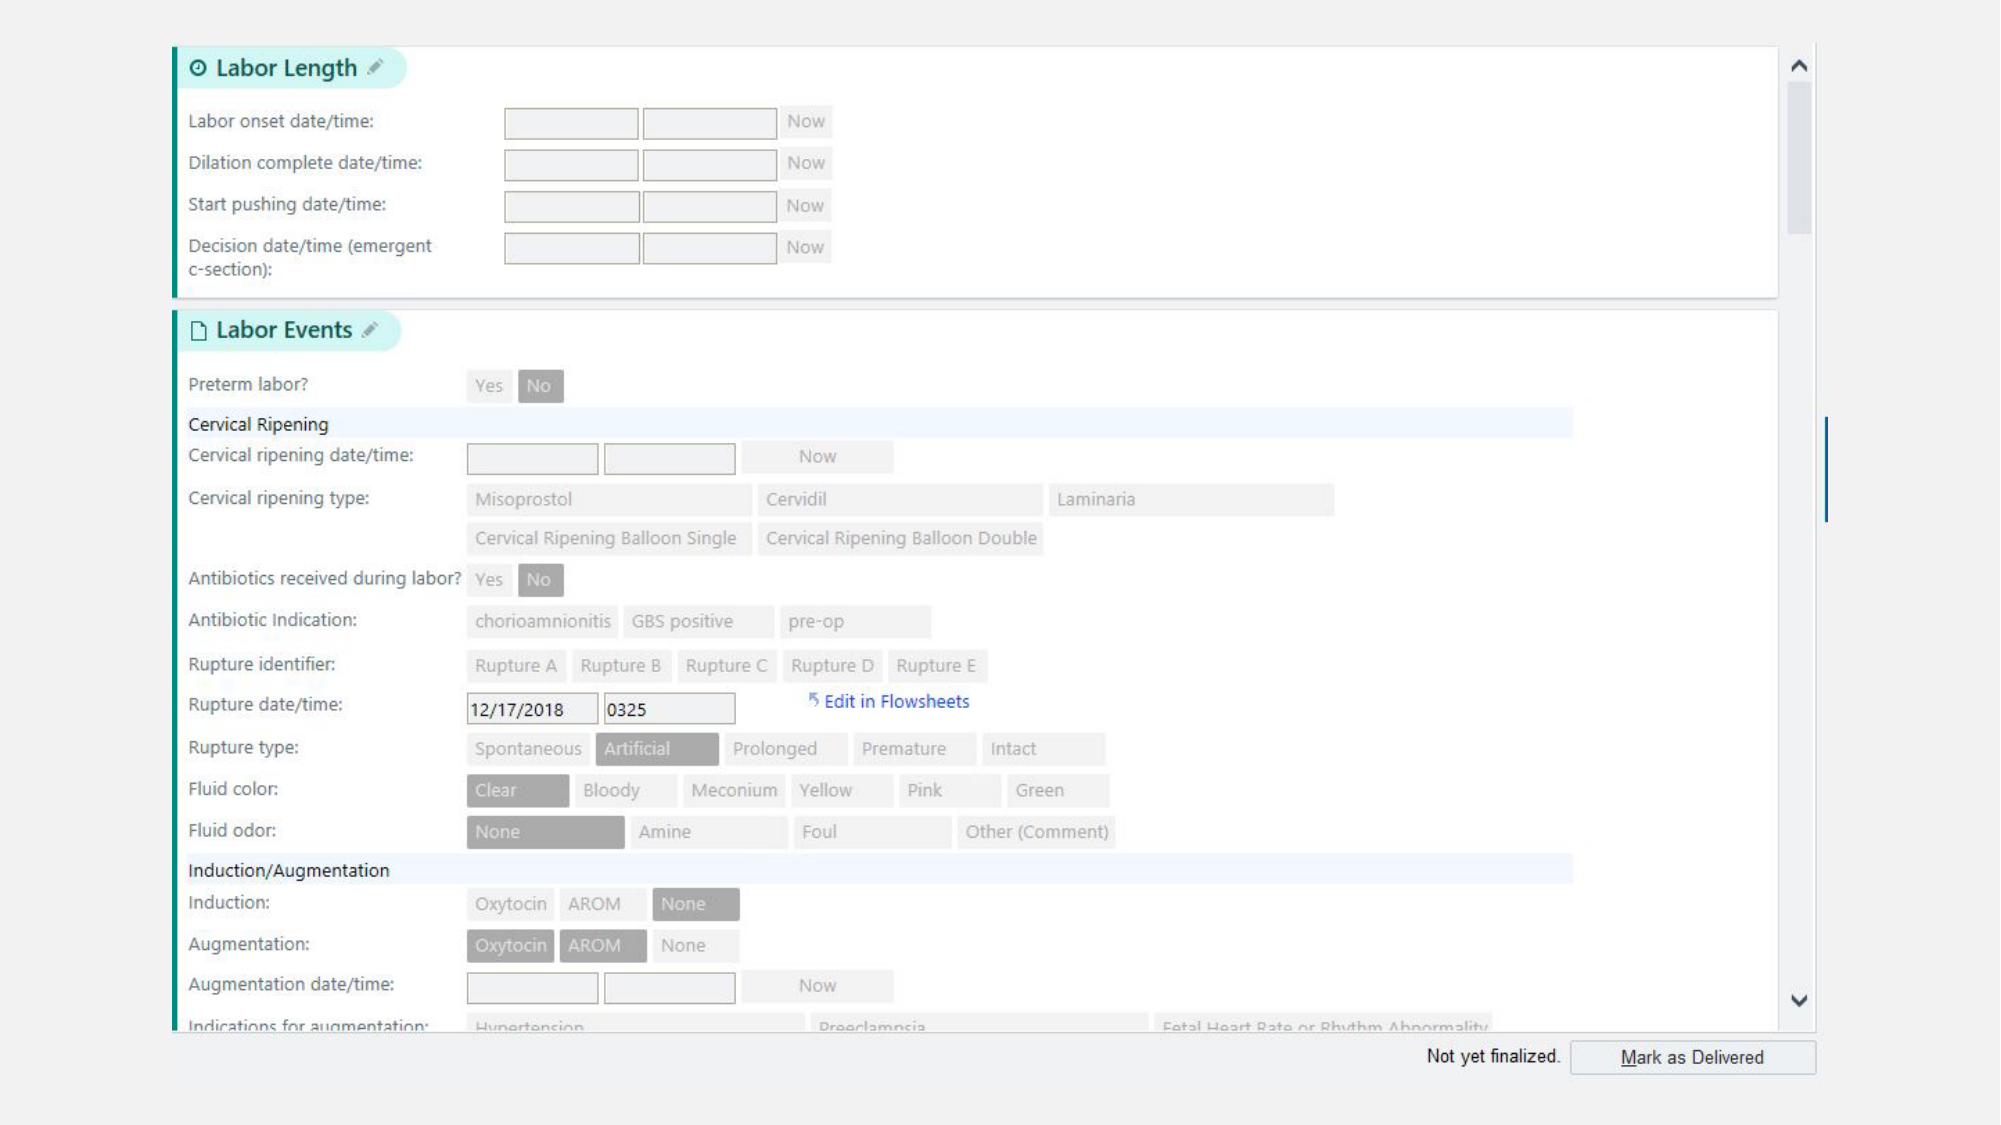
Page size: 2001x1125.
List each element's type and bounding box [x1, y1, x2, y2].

picture [172, 43, 1828, 1082]
